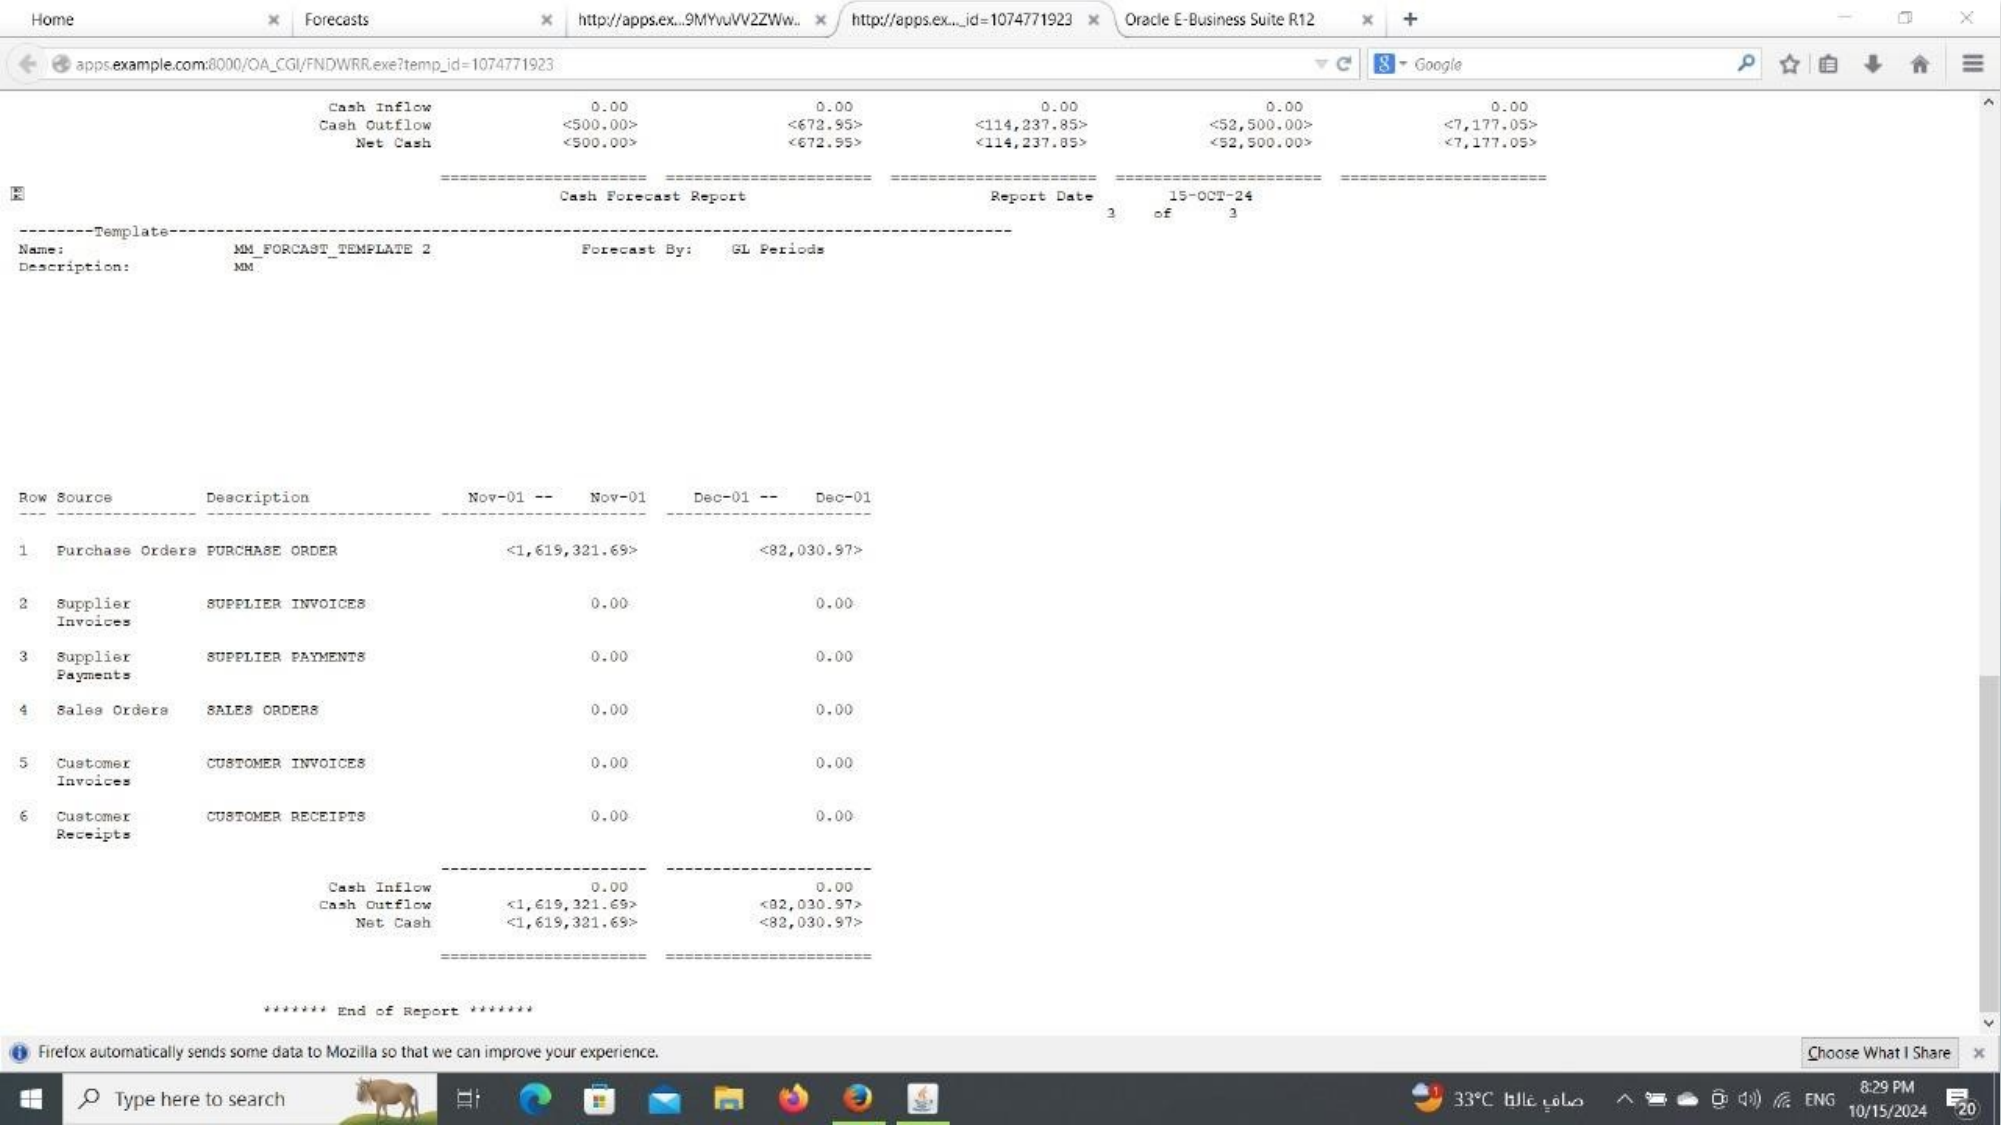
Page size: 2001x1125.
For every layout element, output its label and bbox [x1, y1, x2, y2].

list [0, 0, 2000, 1125]
